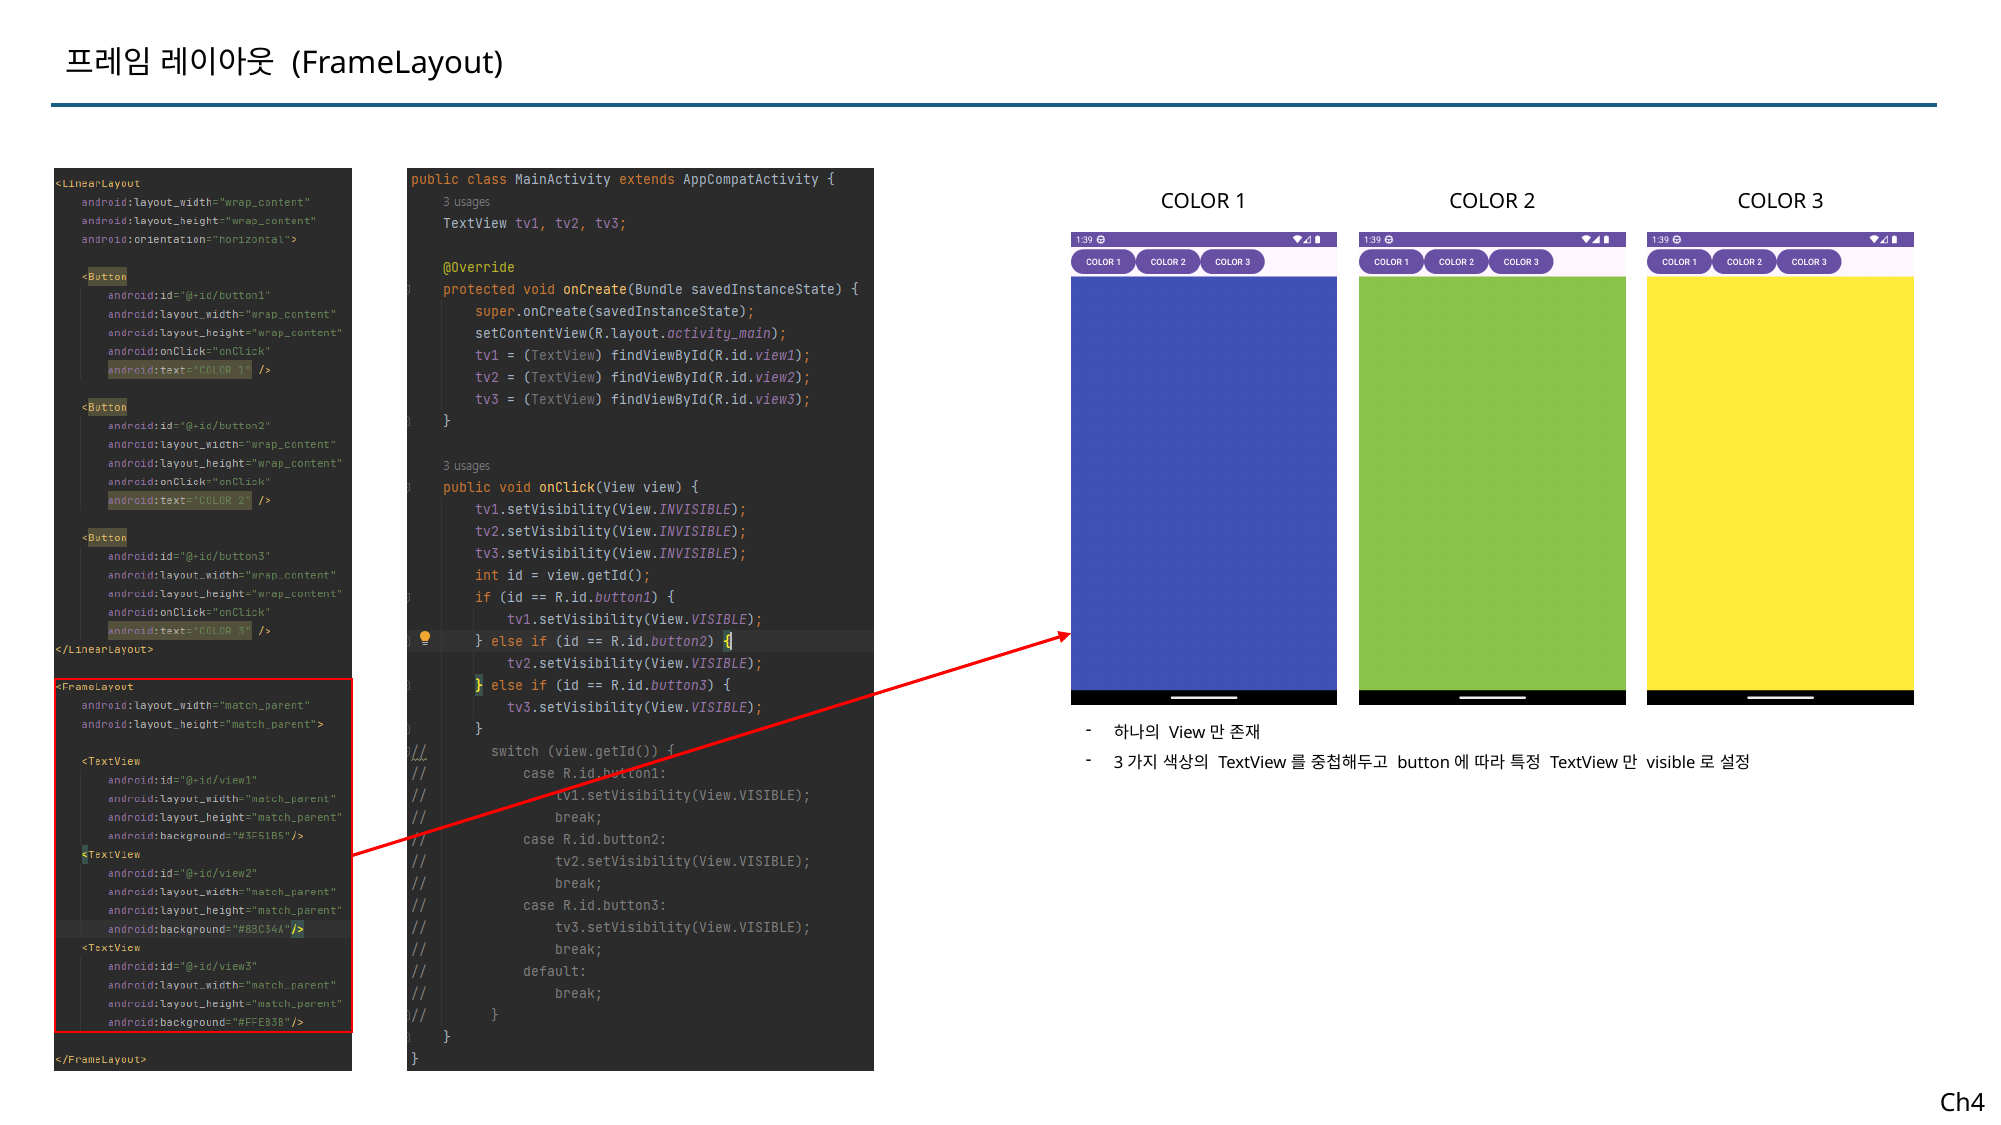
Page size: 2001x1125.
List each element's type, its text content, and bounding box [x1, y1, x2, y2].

text_box COLOR 2 [1429, 168, 1555, 221]
picture [1647, 231, 1914, 706]
text_box Ch4 [1913, 1079, 2000, 1125]
text_box 프레임 레이아웃 (FrameLayout) [50, 34, 697, 87]
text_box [351, 632, 1072, 857]
picture [407, 167, 874, 632]
text_box COLOR 3 [1718, 168, 1844, 221]
picture [54, 167, 353, 1072]
text_box 하나의 View만 존재 3가지 색상의 TextView를 중첩해두고 button에 따라 특정 TextView만 visible로 설정 [1072, 704, 1826, 810]
text_box COLOR 1 [1141, 168, 1267, 221]
picture [1358, 231, 1626, 706]
picture [407, 857, 874, 1072]
picture [1070, 231, 1338, 706]
